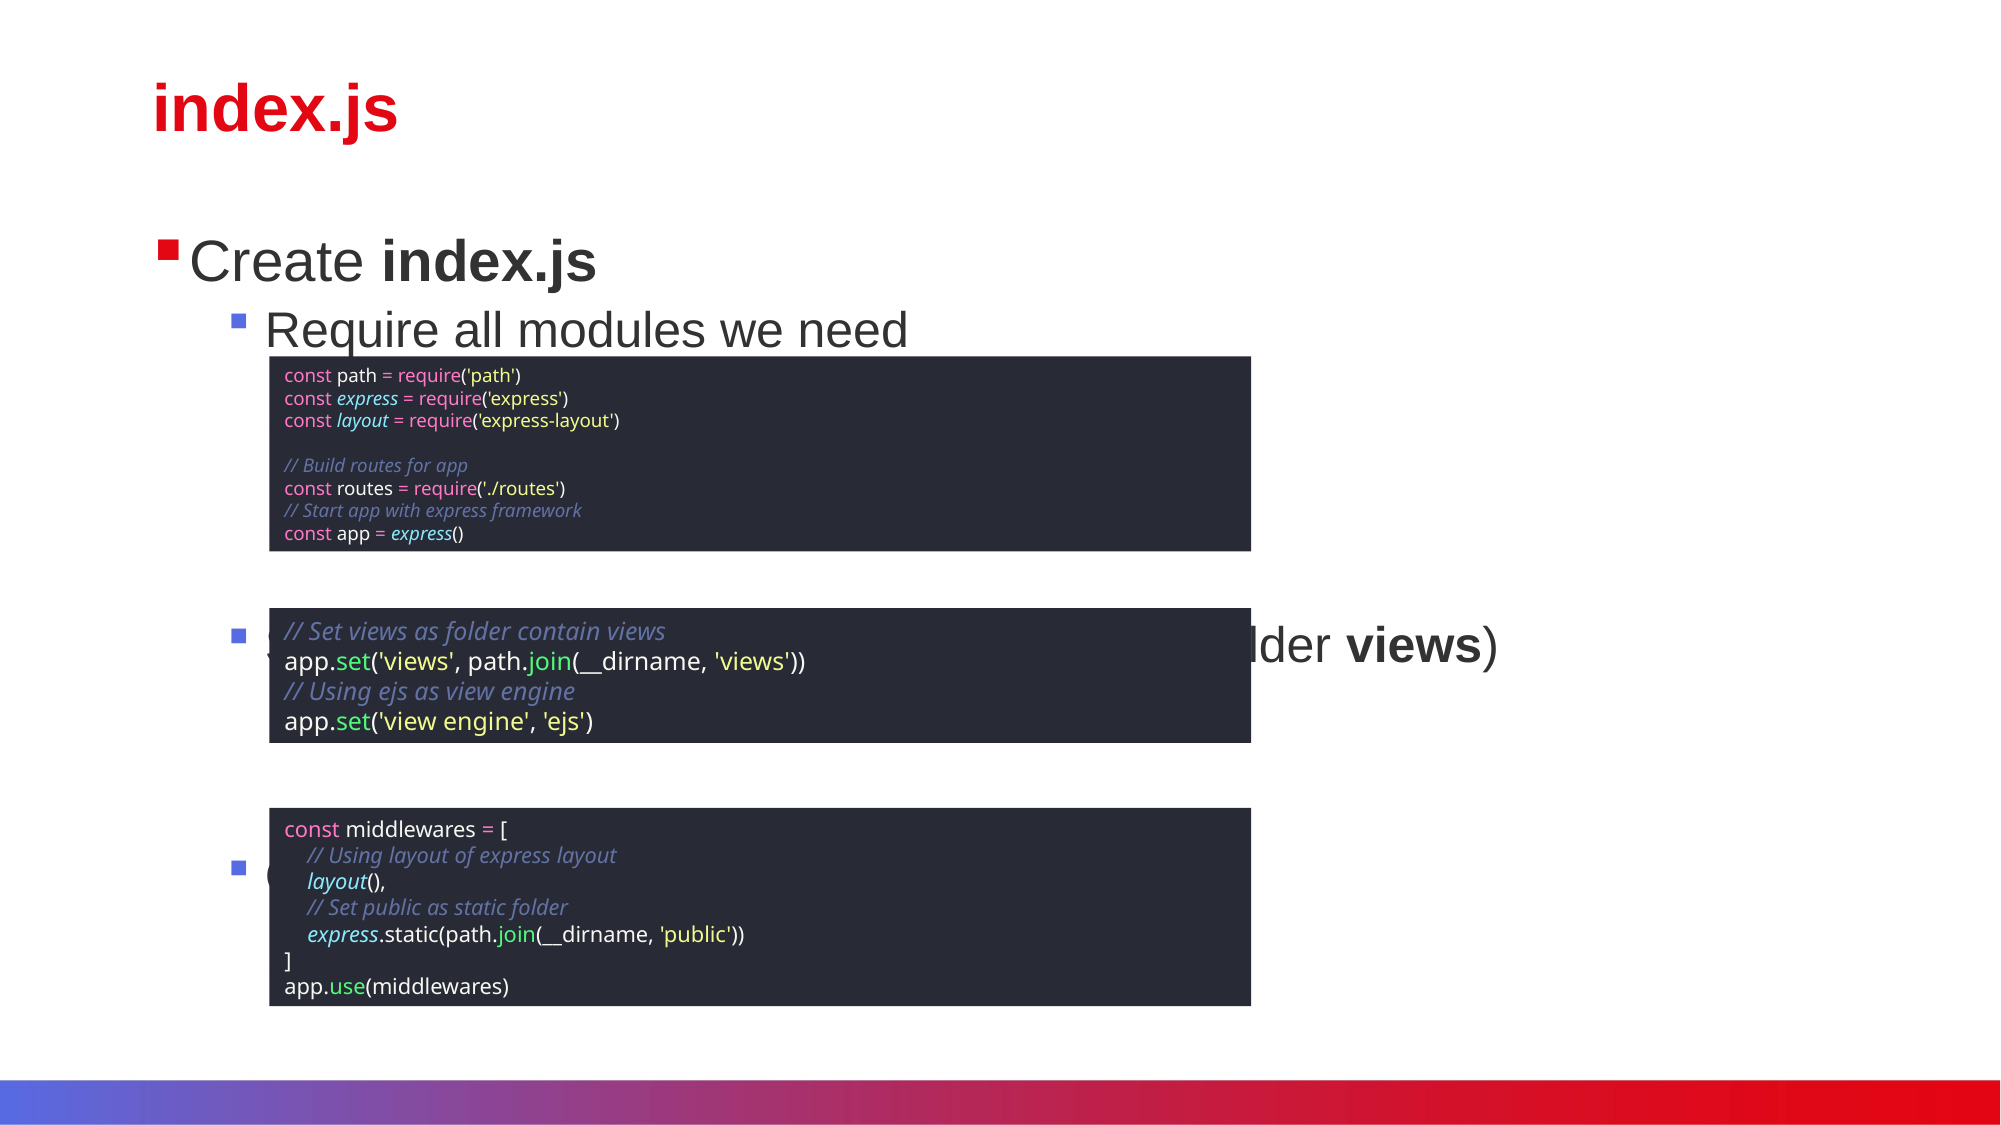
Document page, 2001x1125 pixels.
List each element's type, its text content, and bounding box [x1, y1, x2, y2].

title index.js [137, 66, 1863, 155]
list Create index.js Require all modules we need Set views and view engine for app (create folder views) Create middleware for app [137, 223, 1863, 992]
text_box const middlewares = [ // Using layout of express layout layout(), // Set public as static folder express.static(path.join(__dirname, 'public')) ] app.use(middlewares) [269, 807, 1252, 1007]
text_box const path = require('path') const express = require('express') const layout = require('express-layout') // Build routes for app const routes = require('./routes') // Start app with express framework const app = express() [269, 356, 1252, 552]
text_box // Set views as folder contain views app.set('views', path.join(__dirname, 'views')) // Using ejs as view engine app.set('view engine', 'ejs') [269, 608, 1252, 743]
picture [0, 0, 2001, 1125]
